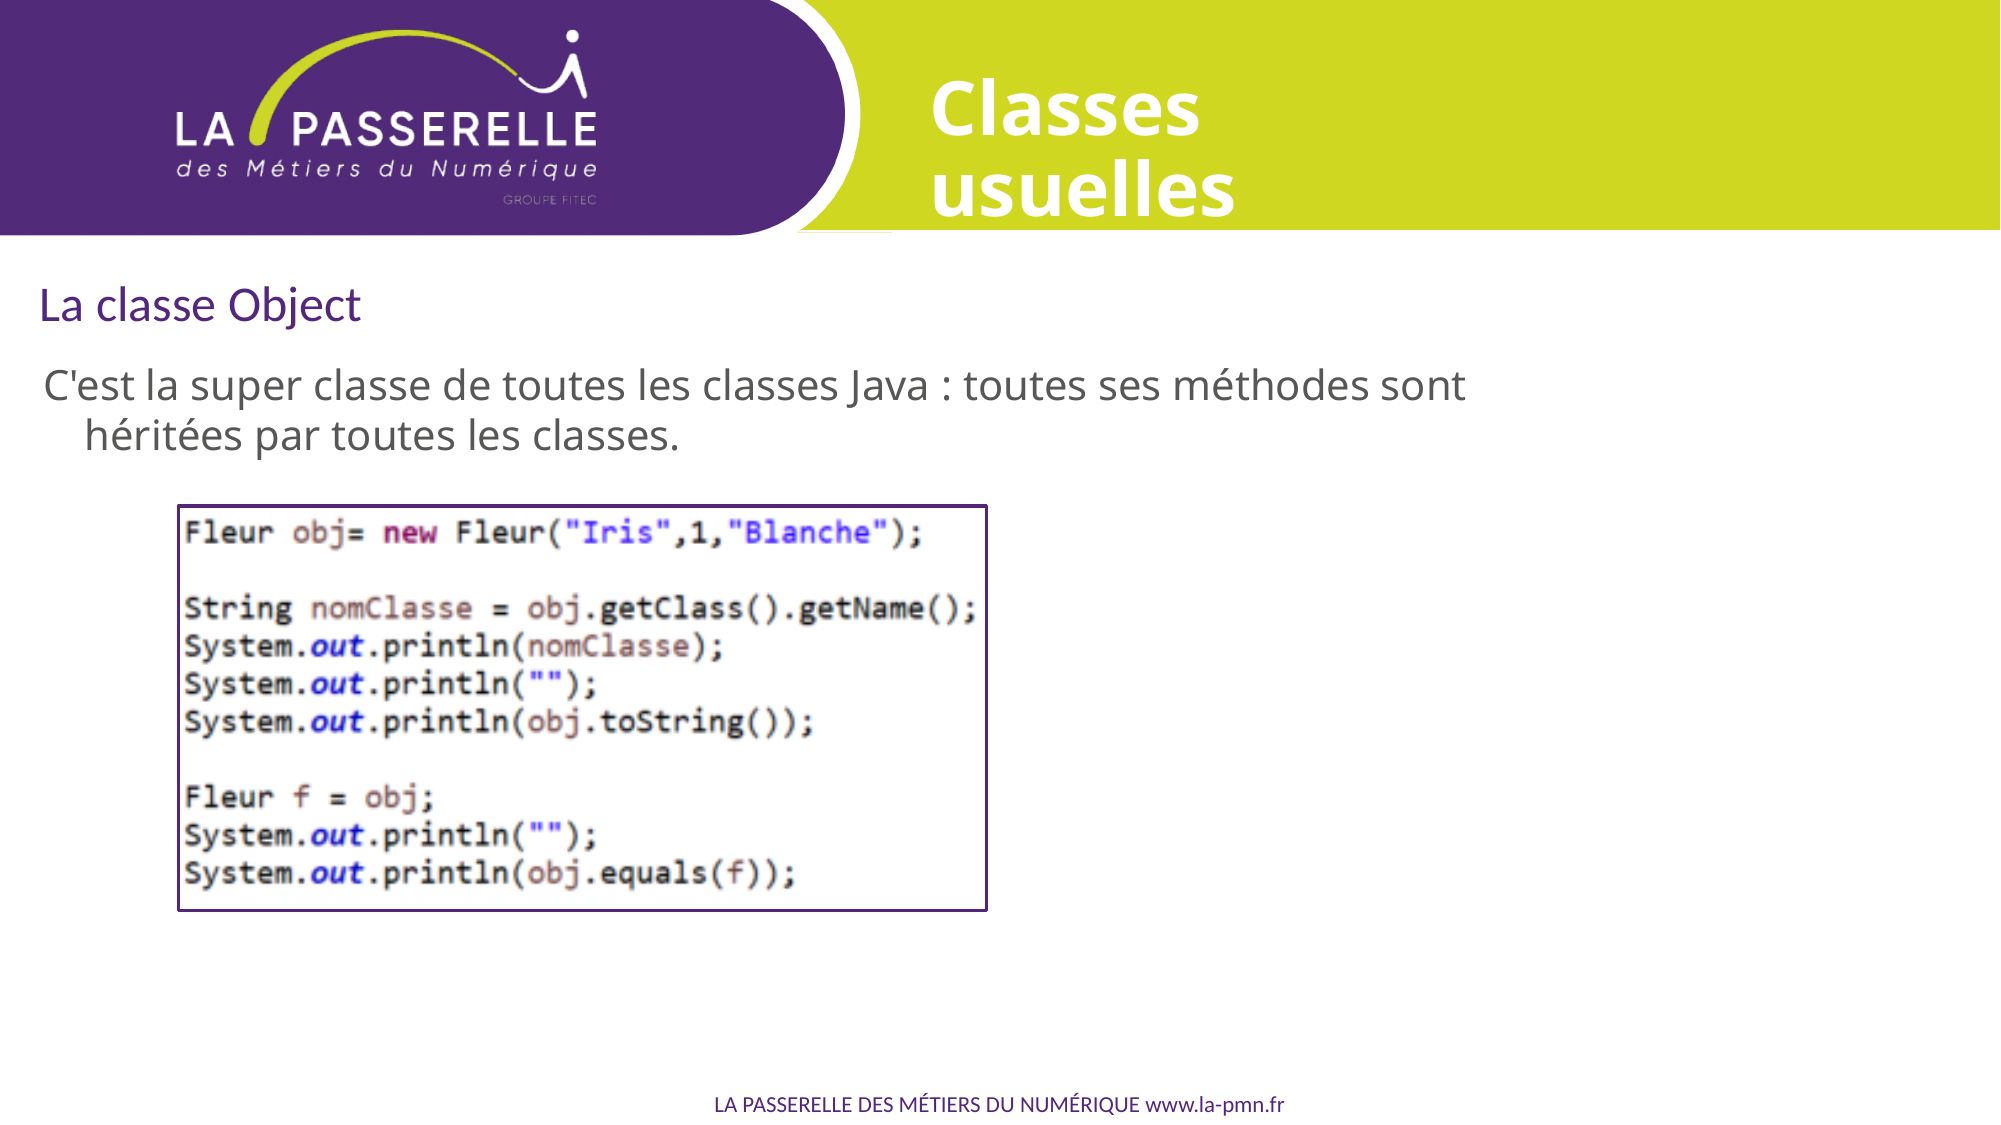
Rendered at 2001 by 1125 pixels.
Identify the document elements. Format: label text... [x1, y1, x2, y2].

picture [179, 507, 985, 909]
picture [0, 0, 892, 264]
text_box LA PASSERELLE DES MÉTIERS DU NUMÉRIQUE www.la-pmn.fr [0, 1082, 2000, 1125]
text_box C'est la super classe de toutes les classes Java : toutes ses méthodes sont héritées par toutes les classes. [25, 350, 1511, 481]
text_box Classes usuelles [915, 63, 1511, 154]
text_box La classe Object [25, 264, 952, 347]
